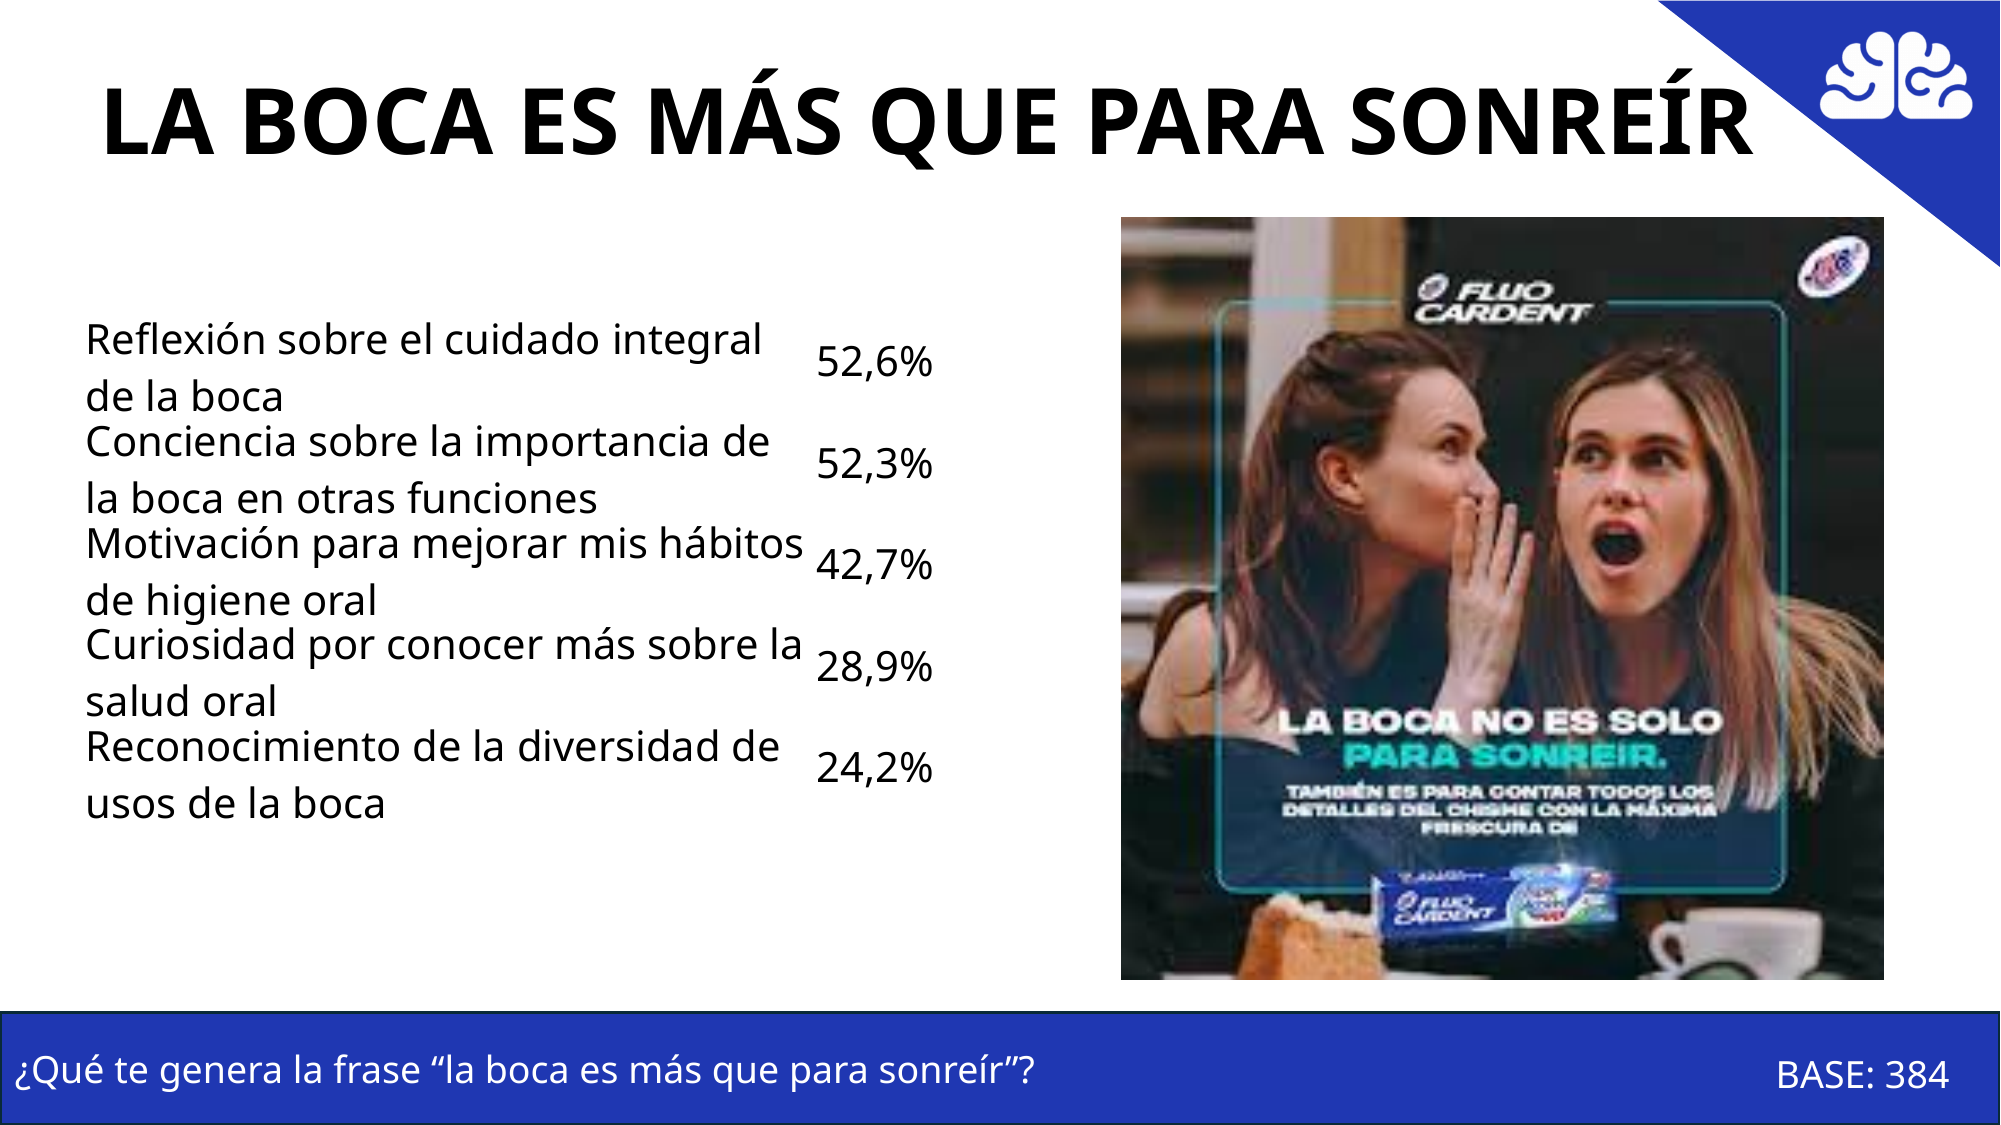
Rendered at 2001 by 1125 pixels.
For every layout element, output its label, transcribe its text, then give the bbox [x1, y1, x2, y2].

title LA BOCA ES MÁS QUE PARA SONREÍR [84, 16, 1810, 234]
table_cell Motivación para mejorar mis hábitos de higiene oral [84, 512, 807, 614]
table_header 52,6% [807, 309, 936, 410]
table_cell Conciencia sobre la importancia de la boca en otras funciones [84, 410, 807, 512]
table_cell Reconocimiento de la diversidad de usos de la boca [84, 715, 807, 817]
table_cell 42,7% [807, 512, 936, 614]
text_box [1657, 0, 2000, 267]
picture [1120, 216, 1884, 980]
picture [1818, 30, 1974, 122]
text_box BASE: 384 [1751, 1043, 1974, 1104]
table_cell 24,2% [807, 715, 936, 817]
table_cell Curiosidad por conocer más sobre la salud oral [84, 614, 807, 715]
table_header Reflexión sobre el cuidado integral de la boca [84, 309, 807, 410]
table_cell 52,3% [807, 410, 936, 512]
table_cell 28,9% [807, 614, 936, 715]
text_box ¿Qué te genera la frase “la boca es más que para sonreír”? [0, 1011, 2000, 1125]
